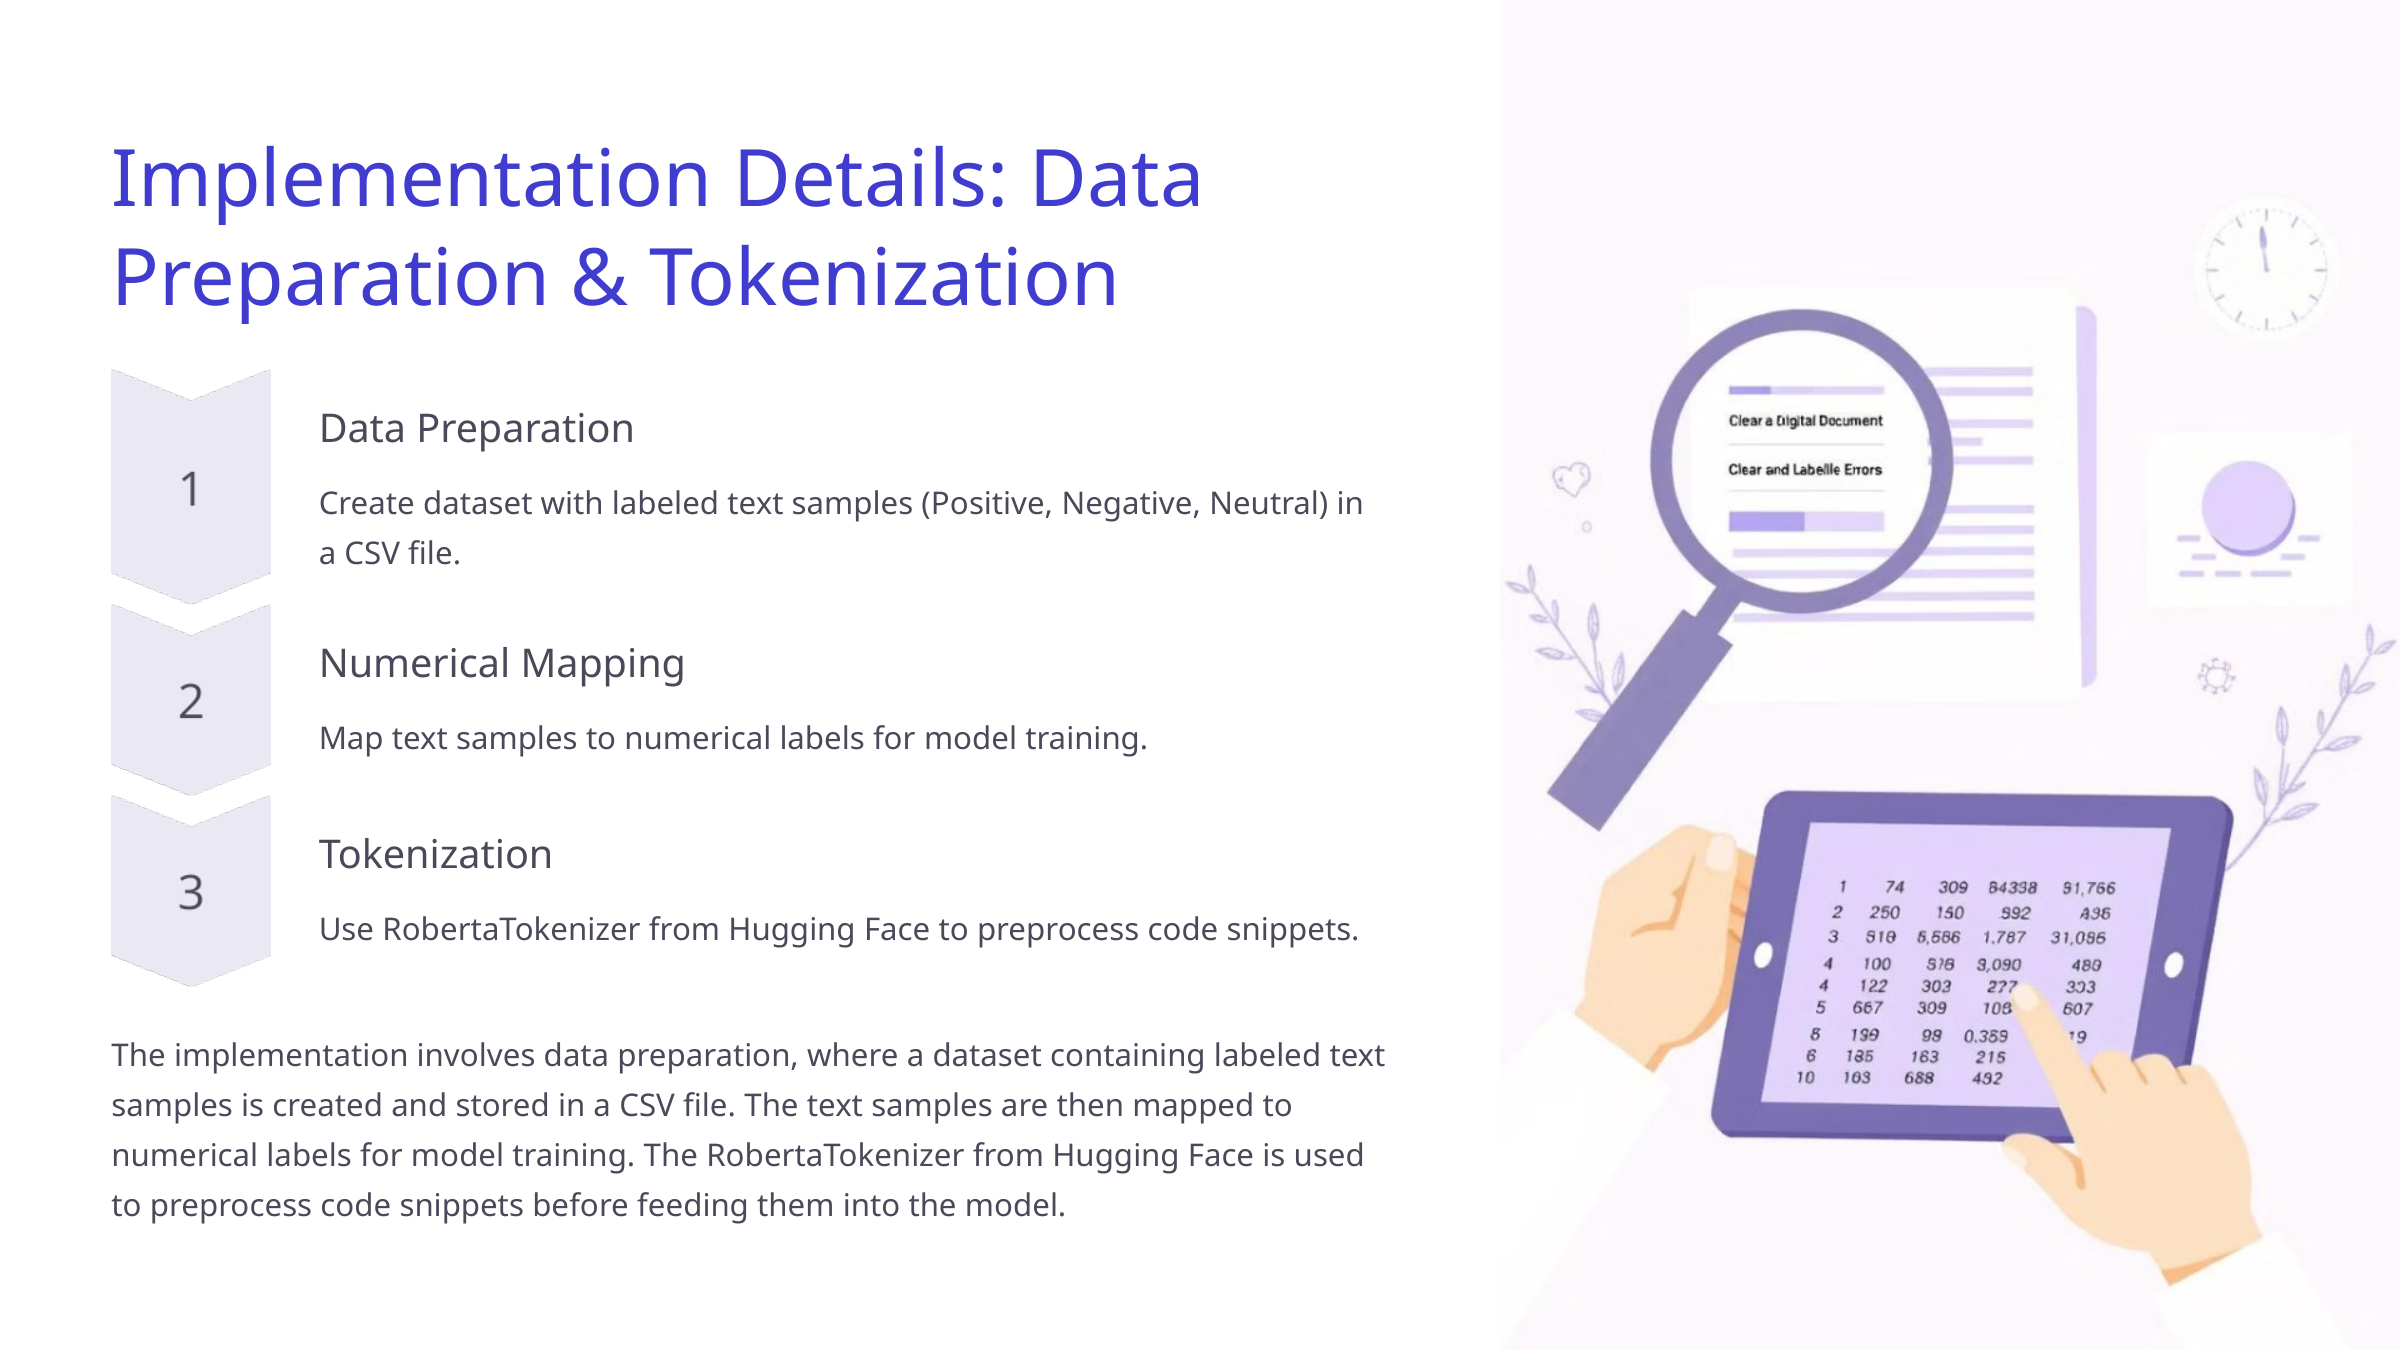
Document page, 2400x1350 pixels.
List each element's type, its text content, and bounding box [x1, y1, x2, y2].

text_box Data Preparation [318, 401, 717, 452]
text_box Use RobertaTokenizer from Hugging Face to preprocess code snippets. [318, 896, 1389, 948]
text_box Create dataset with labeled text samples (Positive, Negative, Neutral) in a CSV file. [318, 470, 1389, 573]
text_box Map text samples to numerical labels for model training. [318, 705, 1389, 757]
text_box Numerical Mapping [318, 636, 731, 687]
picture [1499, 0, 2400, 1350]
text_box Implementation Details: Data Preparation & Tokenization [111, 123, 1389, 323]
text_box Tokenization [318, 827, 717, 878]
text_box The implementation involves data preparation, where a dataset containing labeled text samples is created and stored in a CSV file. The text samples are then mapped to numerical labels for model training. The RobertaTokenizer from Hugging Face is used to preprocess code snippets before feeding them into the model. [111, 1022, 1389, 1227]
picture [111, 369, 271, 988]
